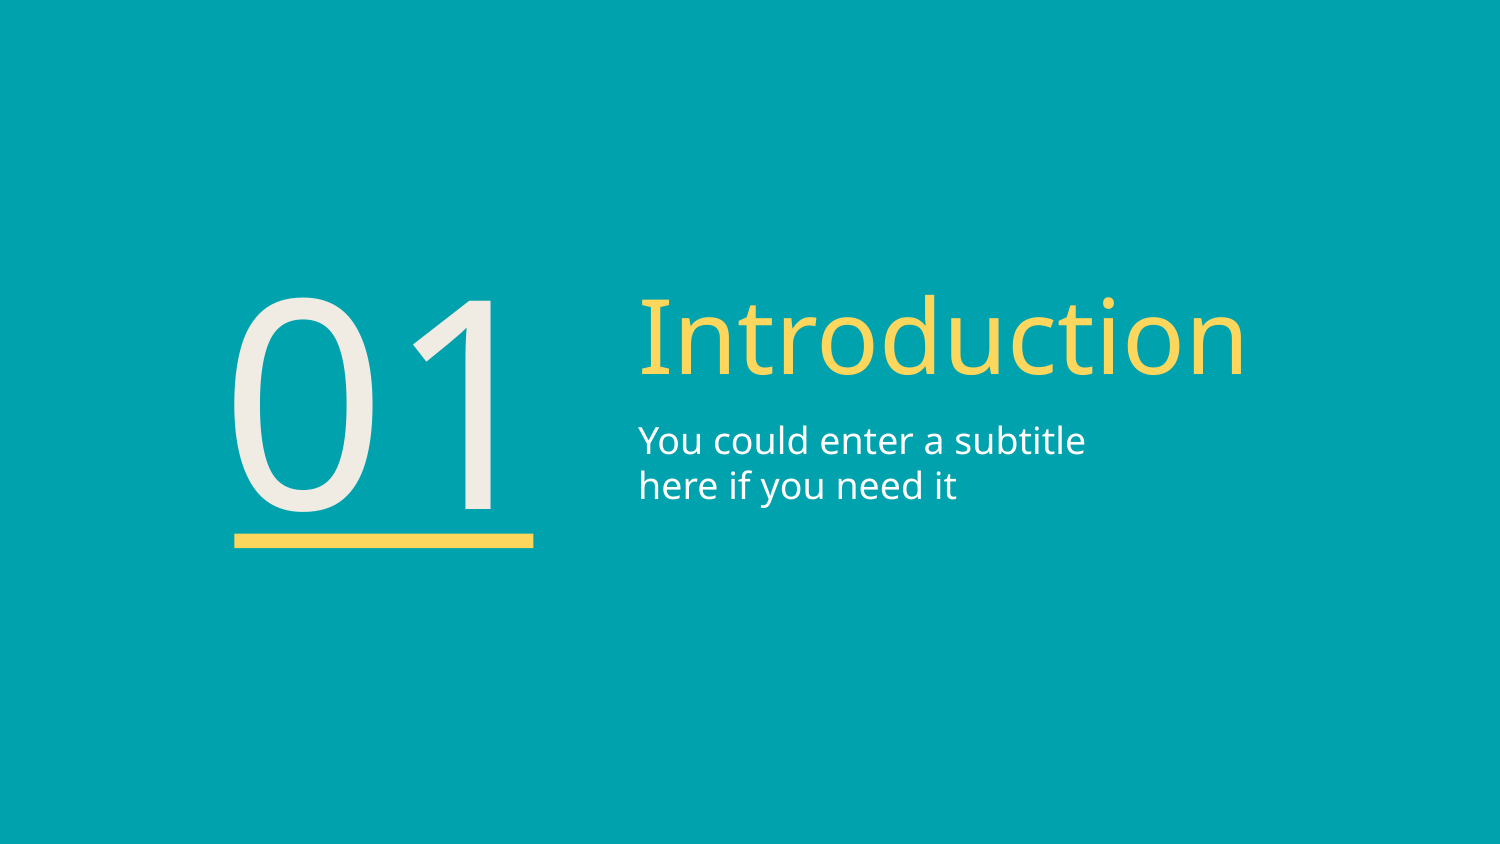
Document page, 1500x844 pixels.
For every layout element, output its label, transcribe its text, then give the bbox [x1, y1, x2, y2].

subtitle You could enter a subtitle here if you need it [623, 401, 1144, 523]
text_box [234, 533, 534, 549]
title 01 [205, 260, 628, 583]
title Introduction [628, 263, 1295, 402]
